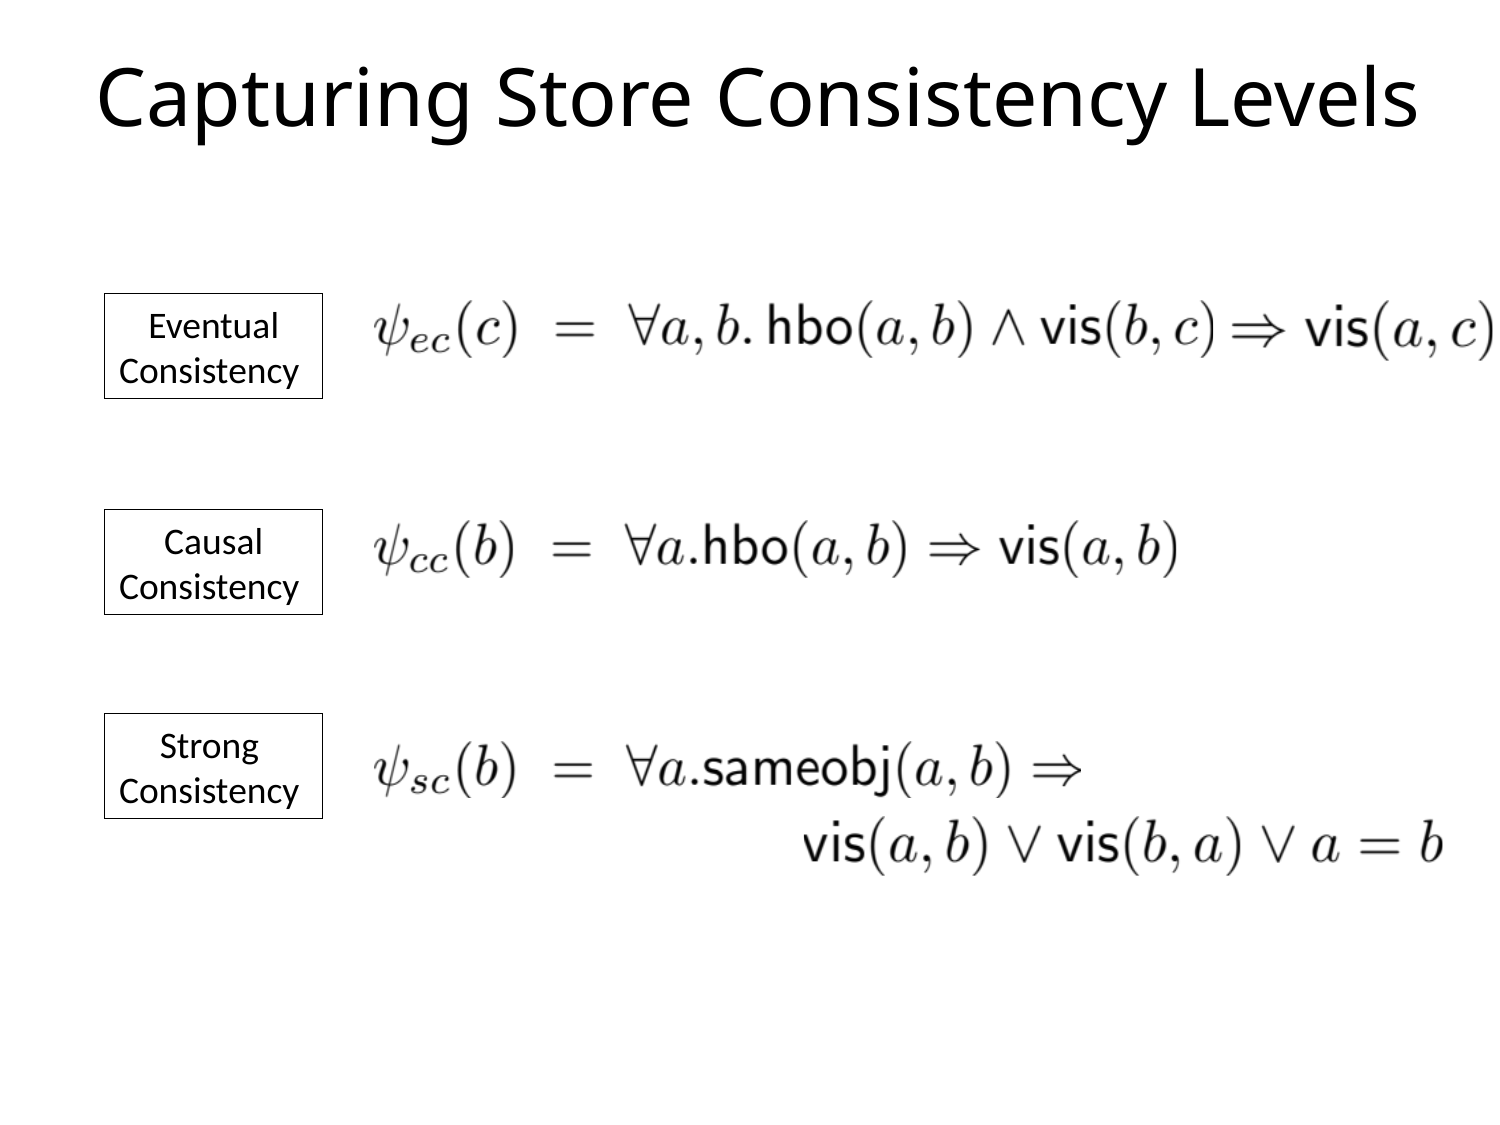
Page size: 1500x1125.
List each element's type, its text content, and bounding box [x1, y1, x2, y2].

picture [1230, 298, 1493, 361]
text_box Causal Consistency [104, 509, 323, 615]
picture [373, 298, 1214, 358]
picture [373, 739, 1082, 799]
title Capturing Store Consistency Levels [75, 0, 1443, 188]
text_box Strong Consistency [104, 713, 323, 819]
text_box Eventual Consistency [104, 293, 323, 399]
picture [373, 519, 1177, 578]
picture [803, 814, 1443, 876]
